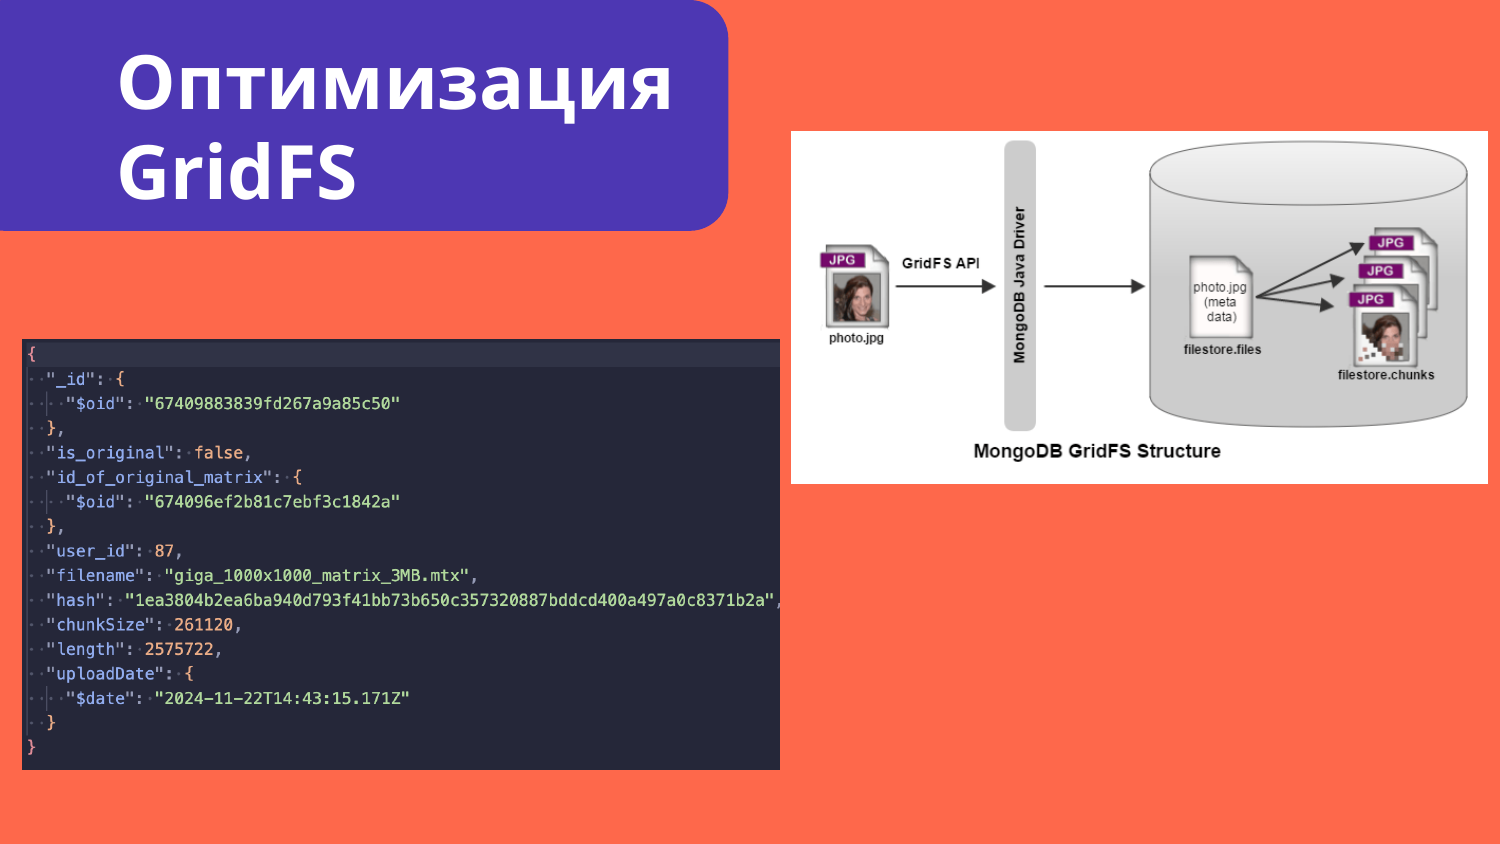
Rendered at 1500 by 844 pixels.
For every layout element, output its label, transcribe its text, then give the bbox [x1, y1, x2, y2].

picture [791, 131, 1488, 484]
text_box [0, 0, 729, 231]
picture [22, 339, 780, 770]
text_box Оптимизация GridFS [101, 19, 729, 180]
